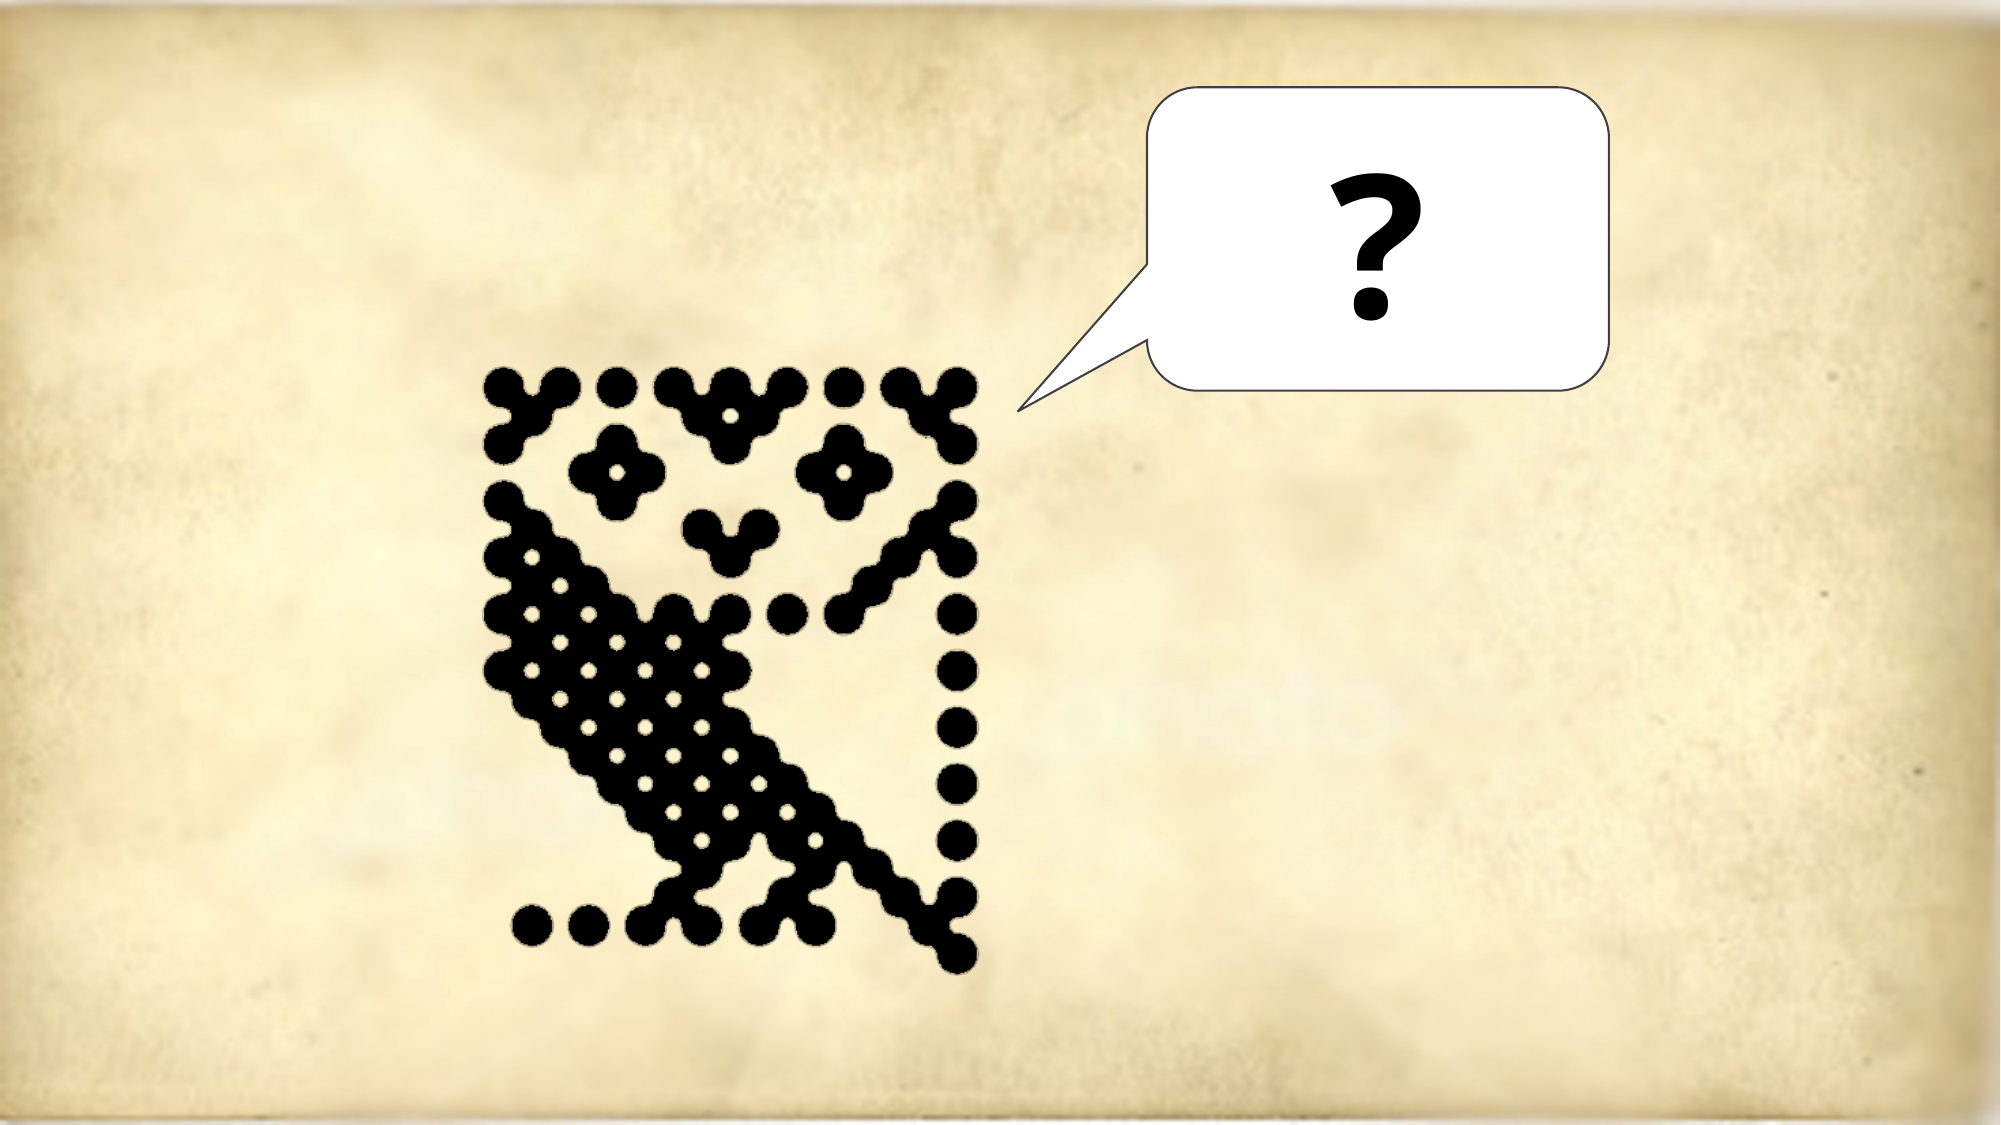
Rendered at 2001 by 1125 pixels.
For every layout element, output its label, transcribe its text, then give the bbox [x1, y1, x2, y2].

picture [0, 0, 2001, 1125]
text_box ? [1016, 86, 1610, 413]
